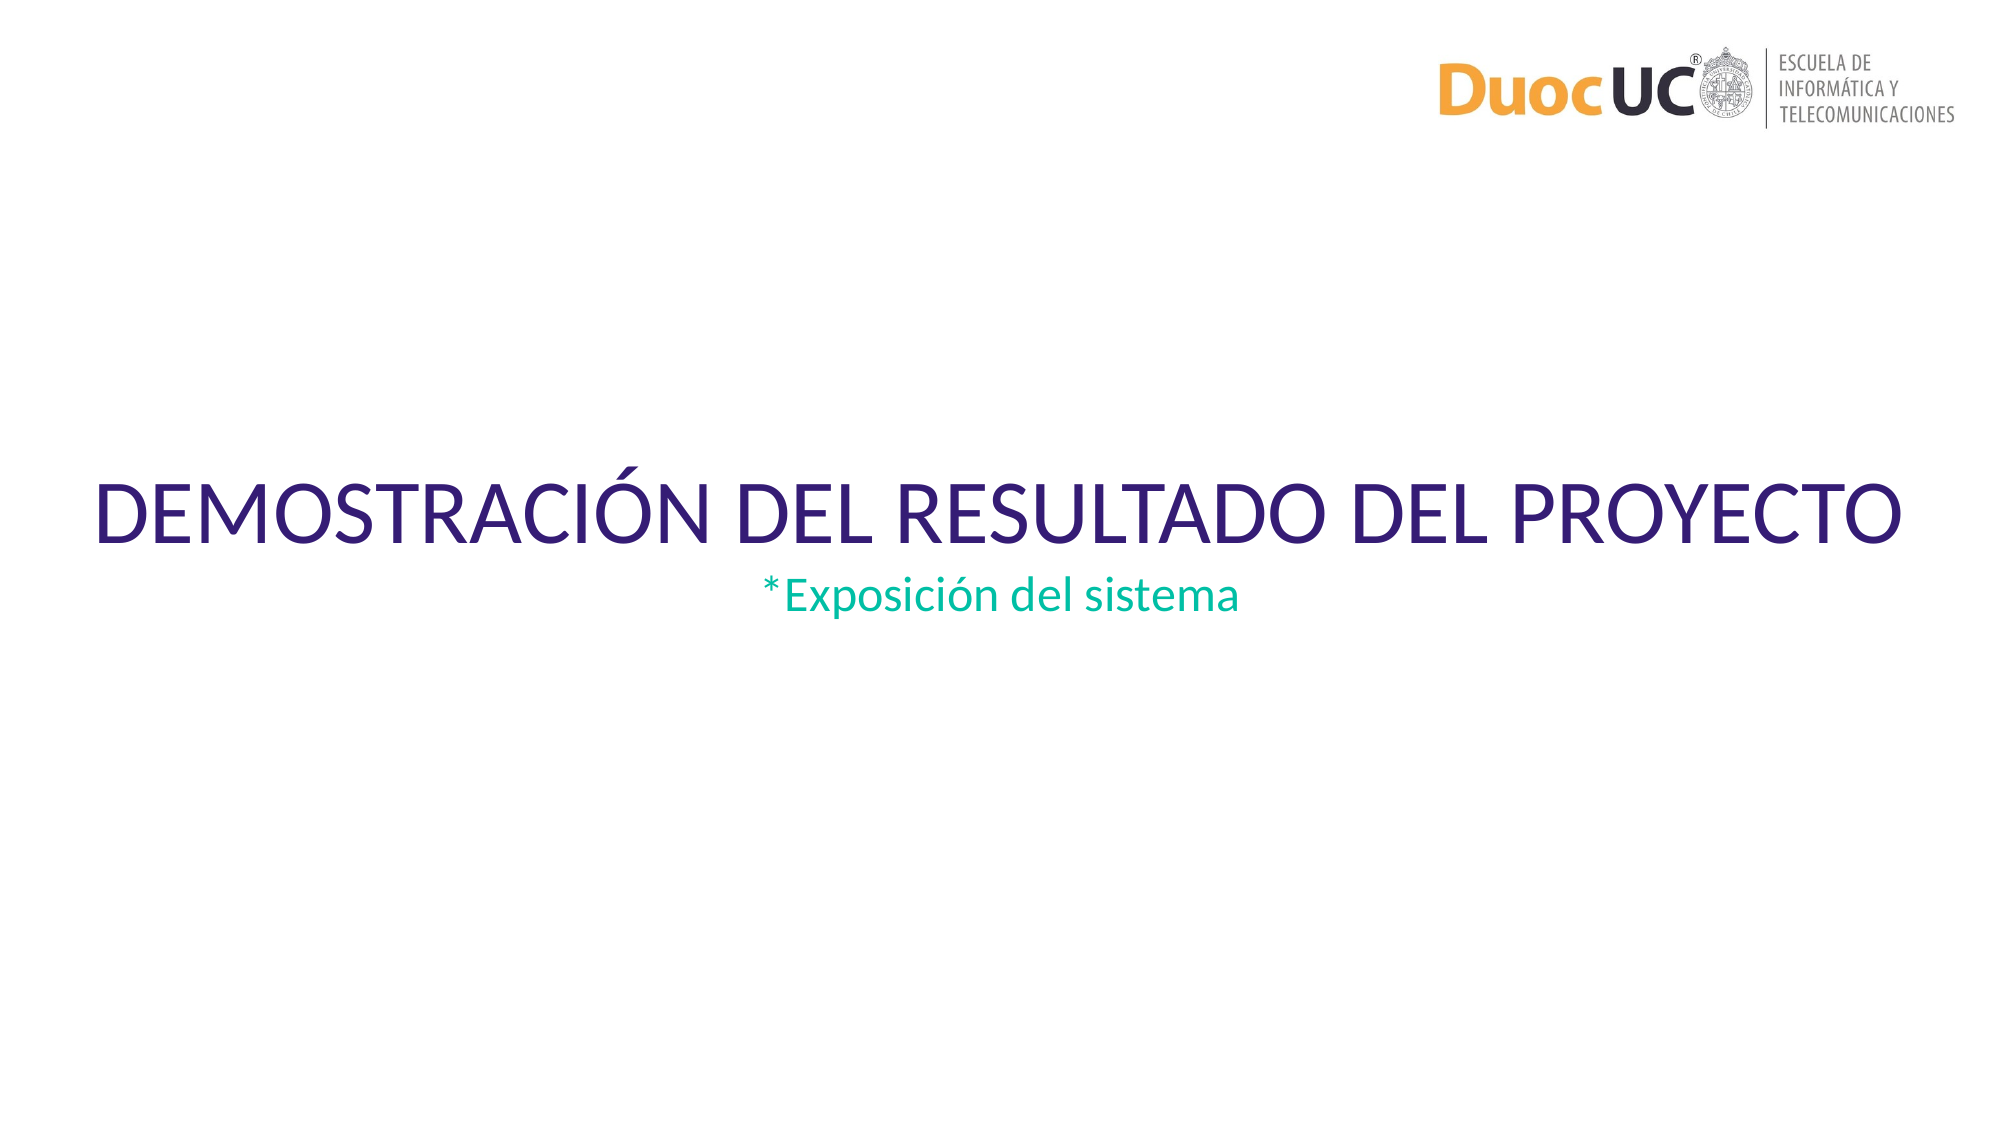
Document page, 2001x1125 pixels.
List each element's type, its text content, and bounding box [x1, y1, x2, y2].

text_box DEMOSTRACIÓN DEL RESULTADO DEL PROYECTO *Exposición del sistema [0, 444, 2000, 630]
picture [1438, 33, 1955, 164]
